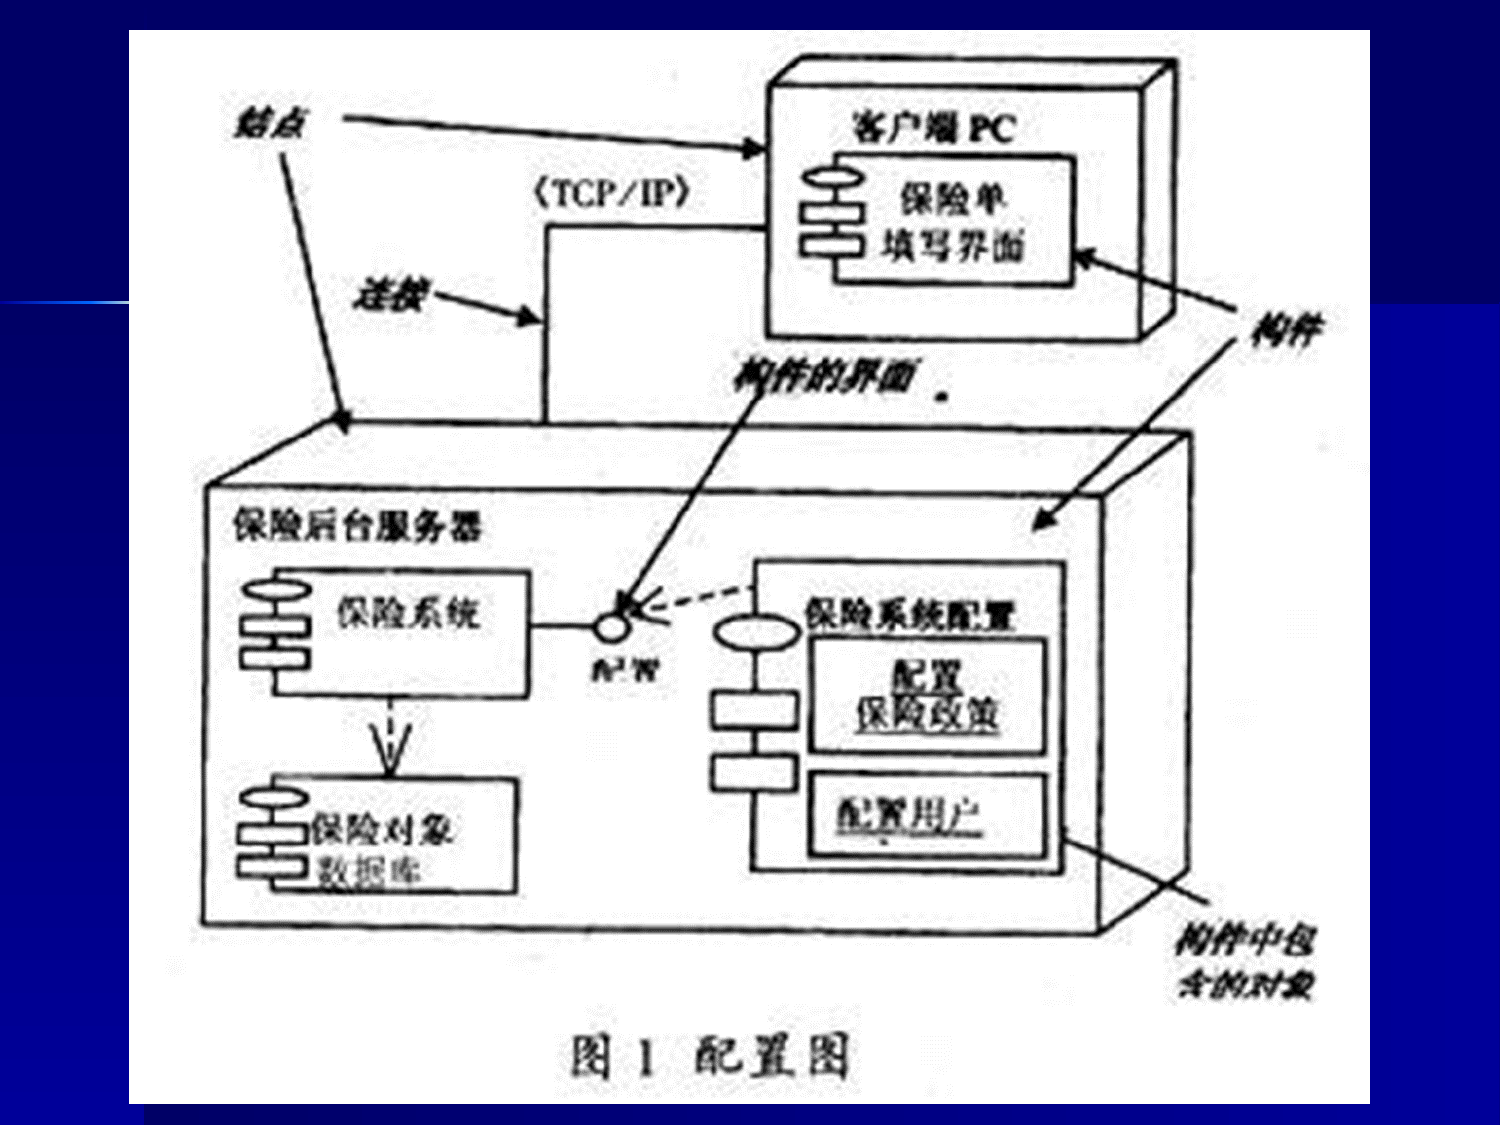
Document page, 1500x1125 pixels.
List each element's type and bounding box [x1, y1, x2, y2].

picture [129, 30, 1371, 1104]
